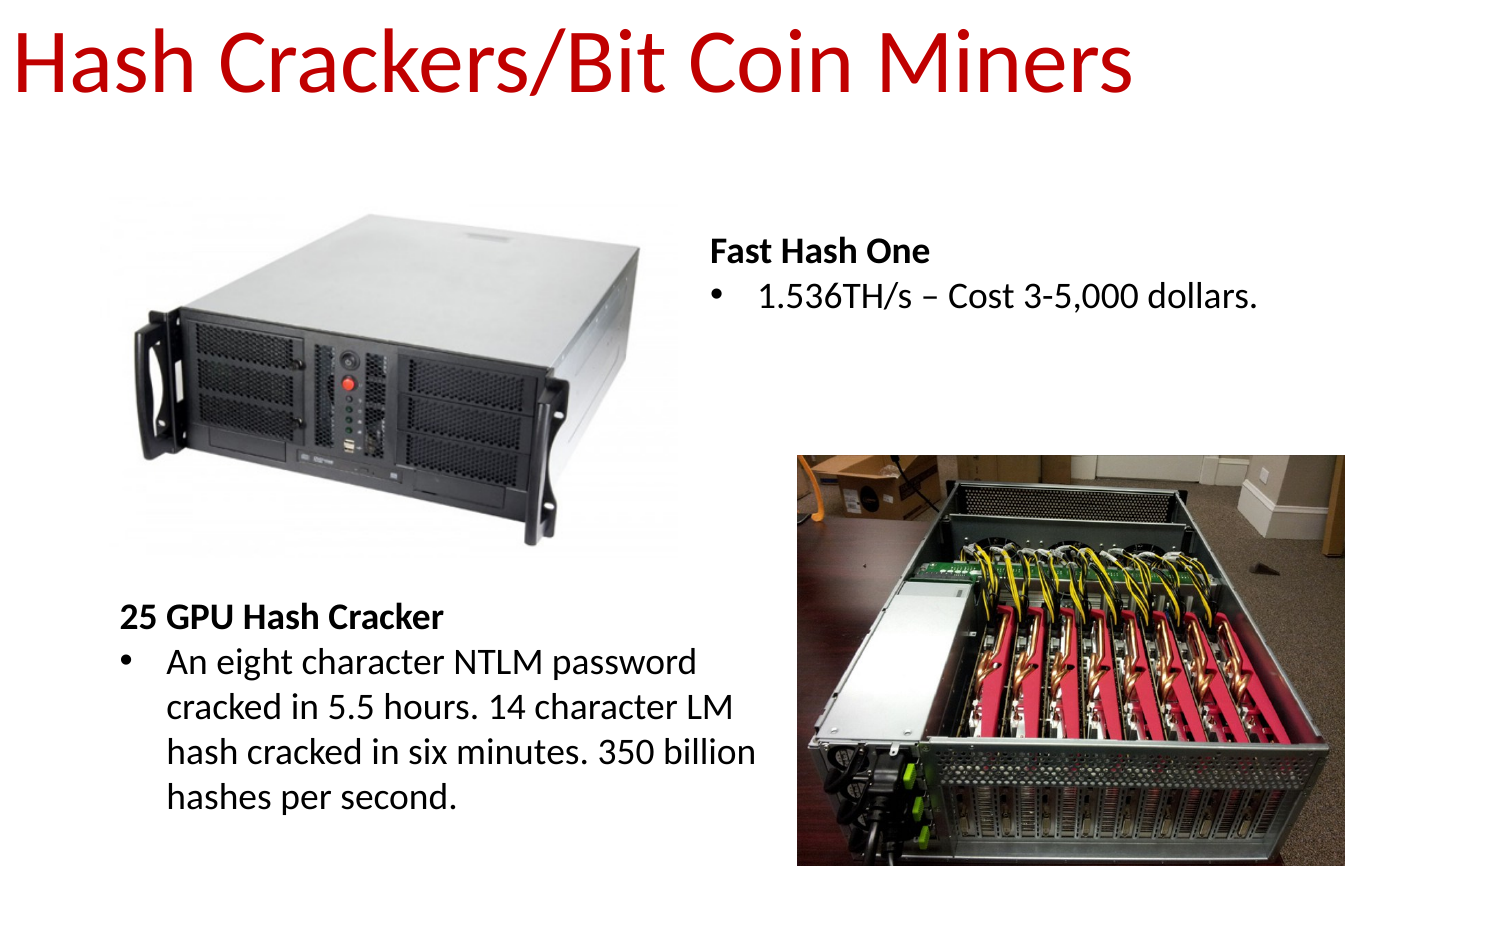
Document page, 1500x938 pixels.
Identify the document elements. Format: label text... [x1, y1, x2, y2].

text_box 25 GPU Hash Cracker An eight character NTLM password cracked in 5.5 hours. 14 character LM hash cracked in six minutes. 350 billion hashes per second. [112, 584, 791, 825]
picture [100, 196, 678, 558]
title Hash Crackers/Bit Coin Miners [0, 0, 1250, 135]
text_box Fast Hash One 1.536TH/s – Cost 3-5,000 dollars. [702, 218, 1400, 324]
picture [796, 455, 1345, 867]
